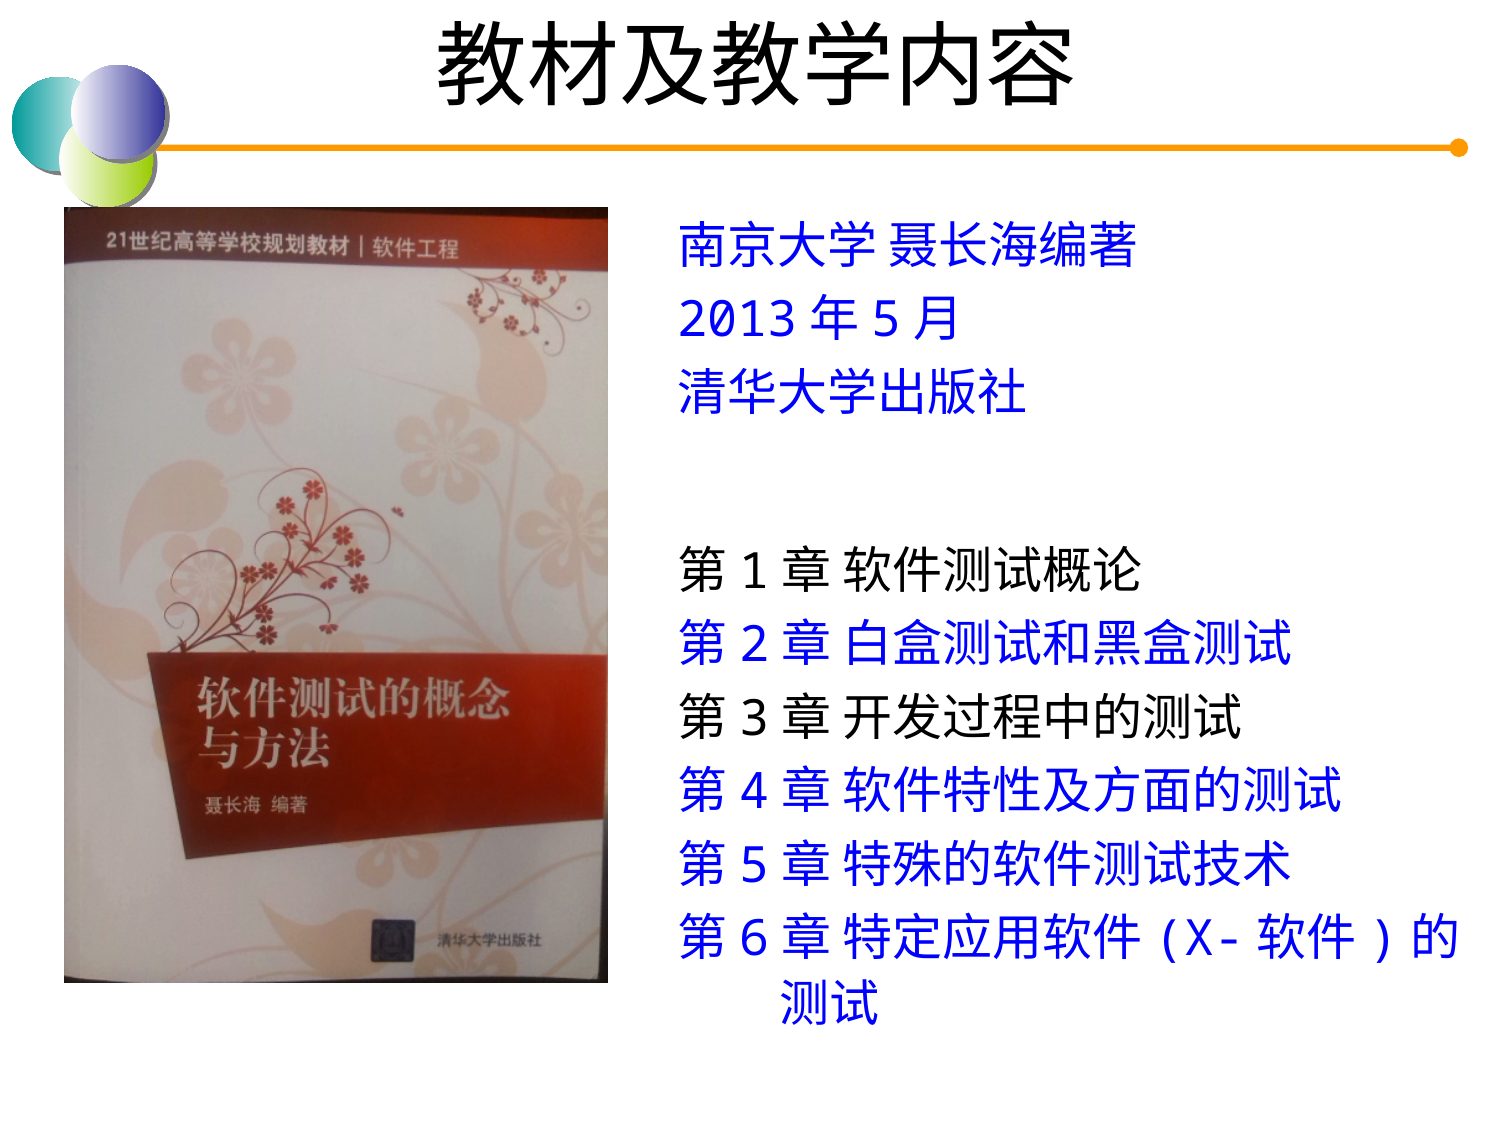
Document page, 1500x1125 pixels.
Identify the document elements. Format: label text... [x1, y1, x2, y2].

picture [64, 207, 608, 984]
text_box [171, 141, 1466, 154]
text_box 第1章 软件测试概论 第2章 白盒测试和黑盒测试 第3章 开发过程中的测试 第4章 软件特性及方面的测试 第5章 特殊的软件测试技术 第6章 特定应用软件(X-软件)的测试 [662, 525, 1500, 1000]
text_box 教材及教学内容 [81, 0, 1432, 129]
text_box 南京大学 聂长海编著 2013年5月 清华大学出版社 [662, 200, 1500, 450]
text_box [11, 64, 166, 207]
